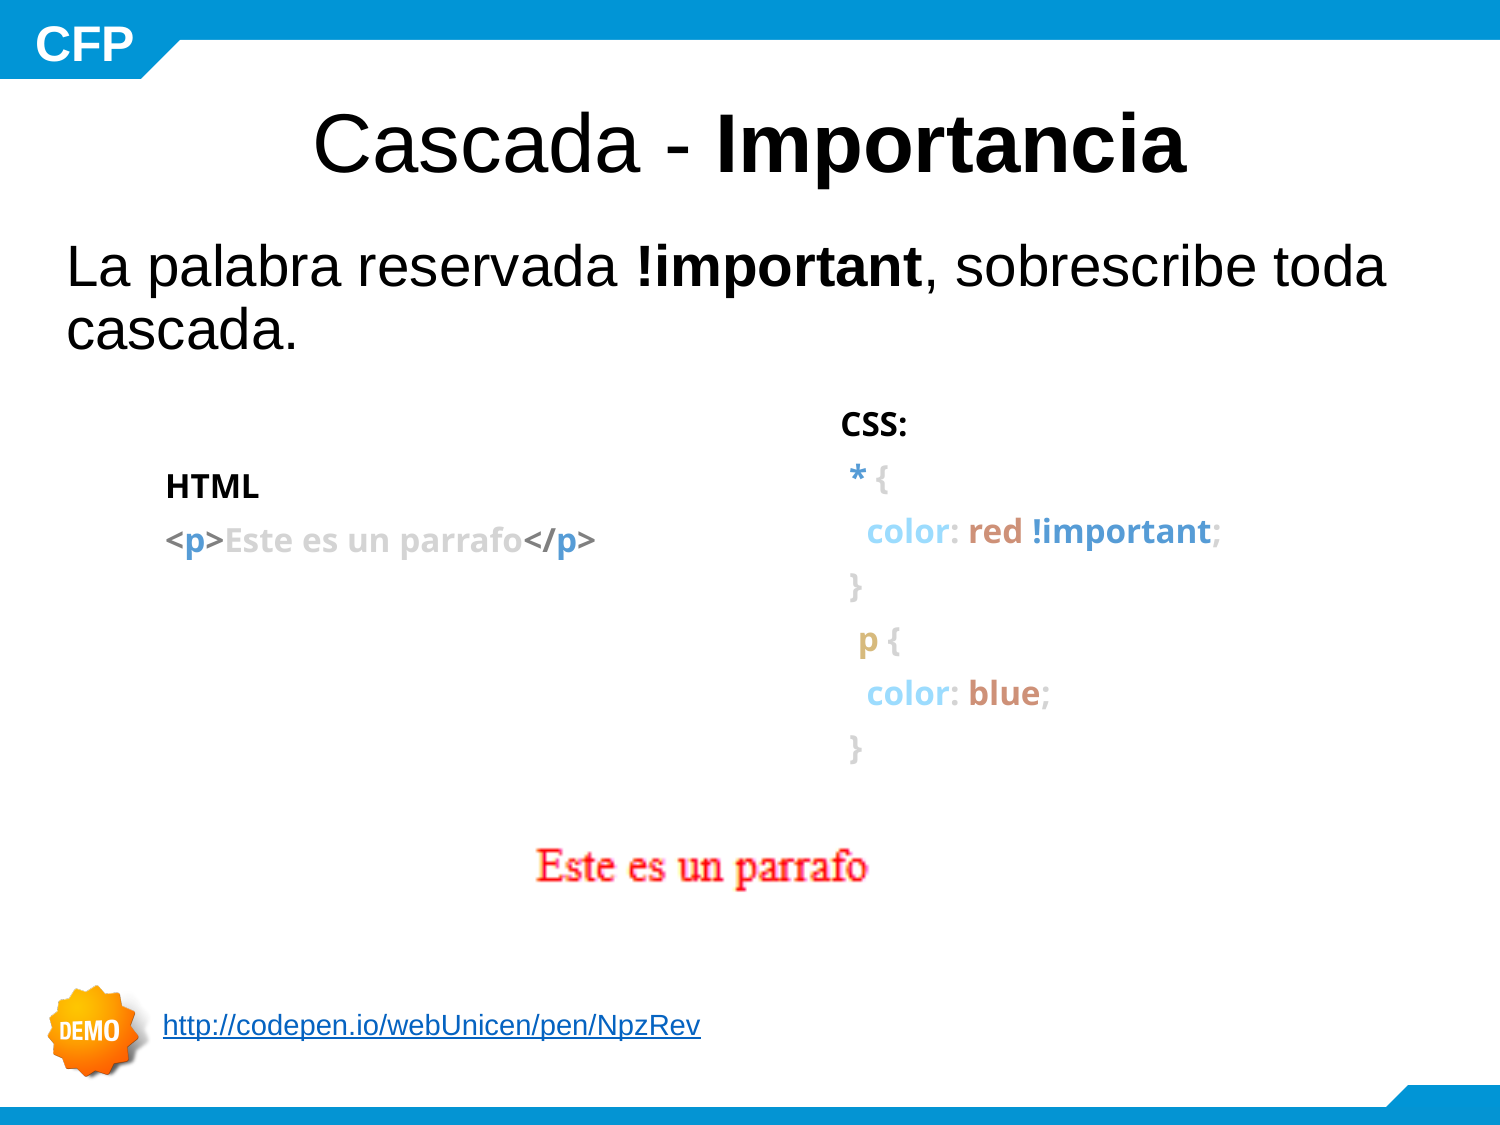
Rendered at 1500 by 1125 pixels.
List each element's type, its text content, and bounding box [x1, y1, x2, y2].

title Cascada - Importancia [103, 45, 1397, 228]
list http://codepen.io/webUnicen/pen/NpzRev [155, 1002, 826, 1063]
text_box HTML <p>Este es un parrafo</p> [150, 436, 643, 582]
text_box CSS: * { color: red !important; } p { color: blue; } [825, 373, 1284, 802]
picture [37, 979, 151, 1086]
list La palabra reservada !important, sobrescribe toda cascada. [51, 228, 1449, 440]
picture [514, 824, 921, 931]
